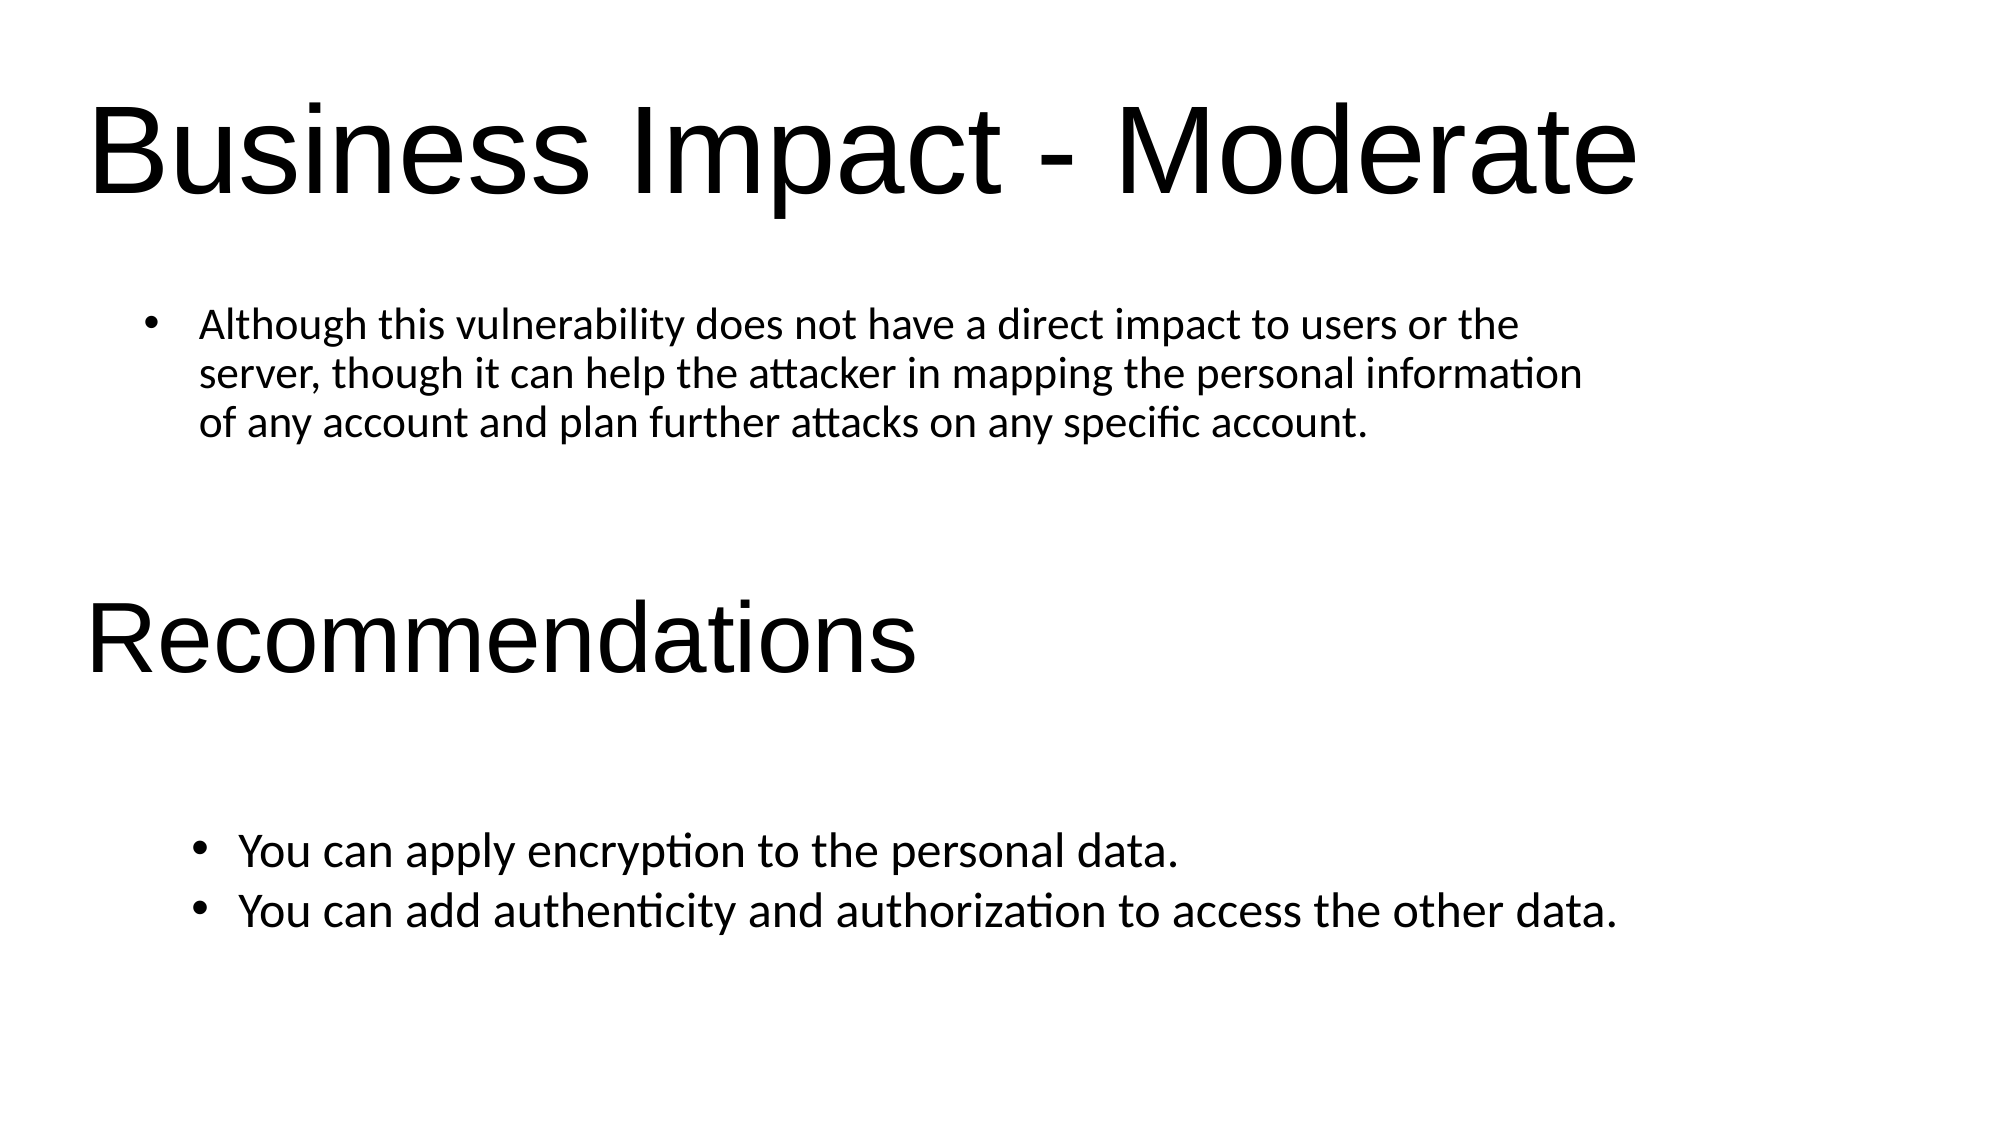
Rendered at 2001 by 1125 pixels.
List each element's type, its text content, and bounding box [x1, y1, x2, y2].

title Business Impact - Moderate [71, 50, 1686, 229]
text_box You can apply encryption to the personal data. You can add authenticity and authorization to access the other data. [176, 809, 1700, 945]
text_box Recommendations [71, 565, 1469, 701]
subtitle Although this vulnerability does not have a direct impact to users or the server, though it can help the attacker in mapping the personal information of any account and plan further attacks on any specific account. [128, 292, 1629, 458]
